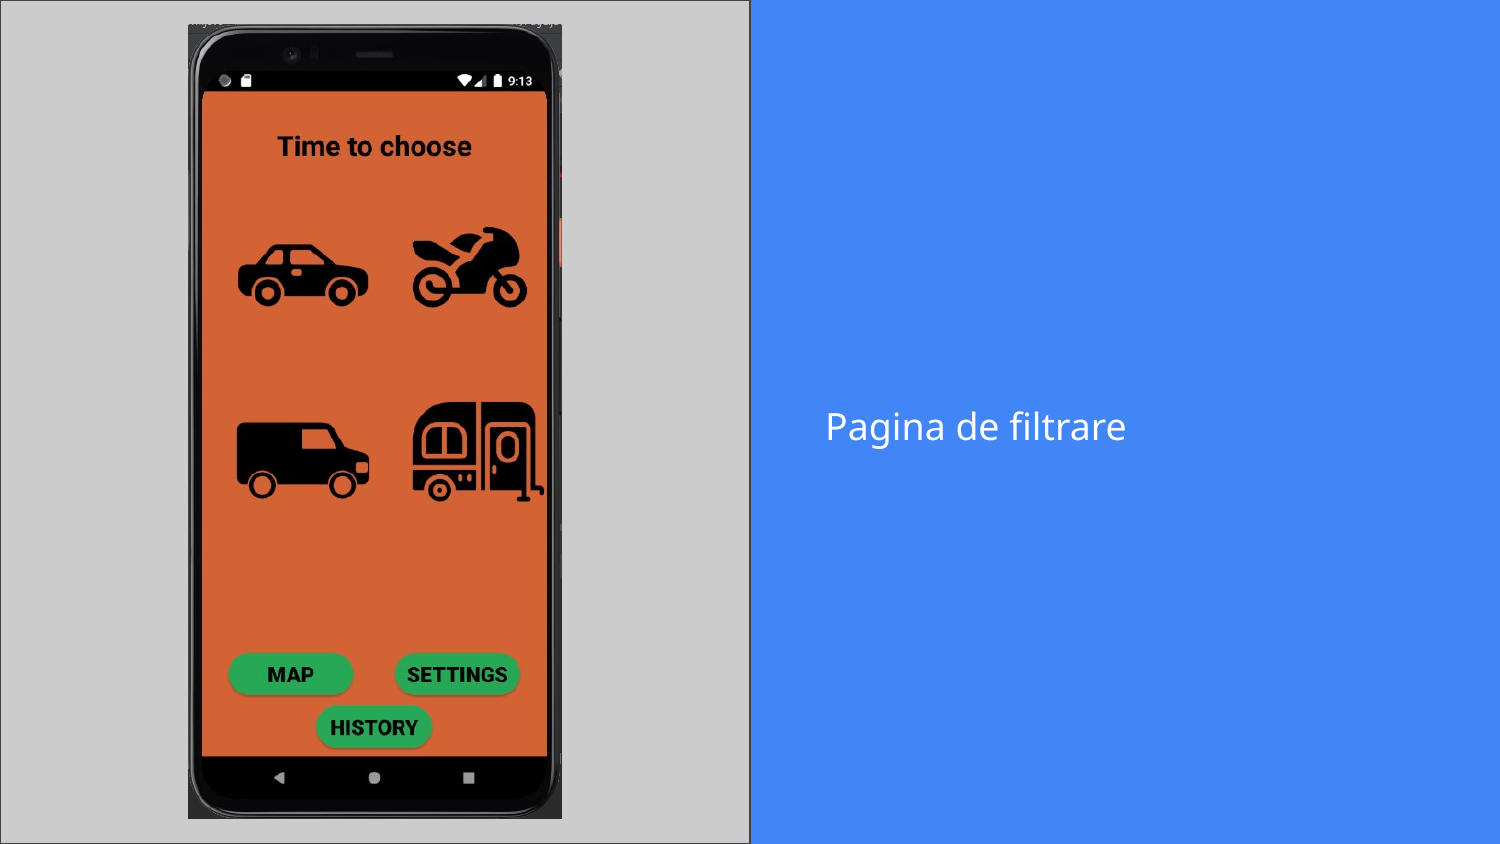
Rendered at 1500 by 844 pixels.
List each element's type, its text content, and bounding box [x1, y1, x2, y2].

list Pagina de filtrare [810, 118, 1440, 725]
picture [187, 24, 563, 819]
text_box [0, 0, 750, 844]
